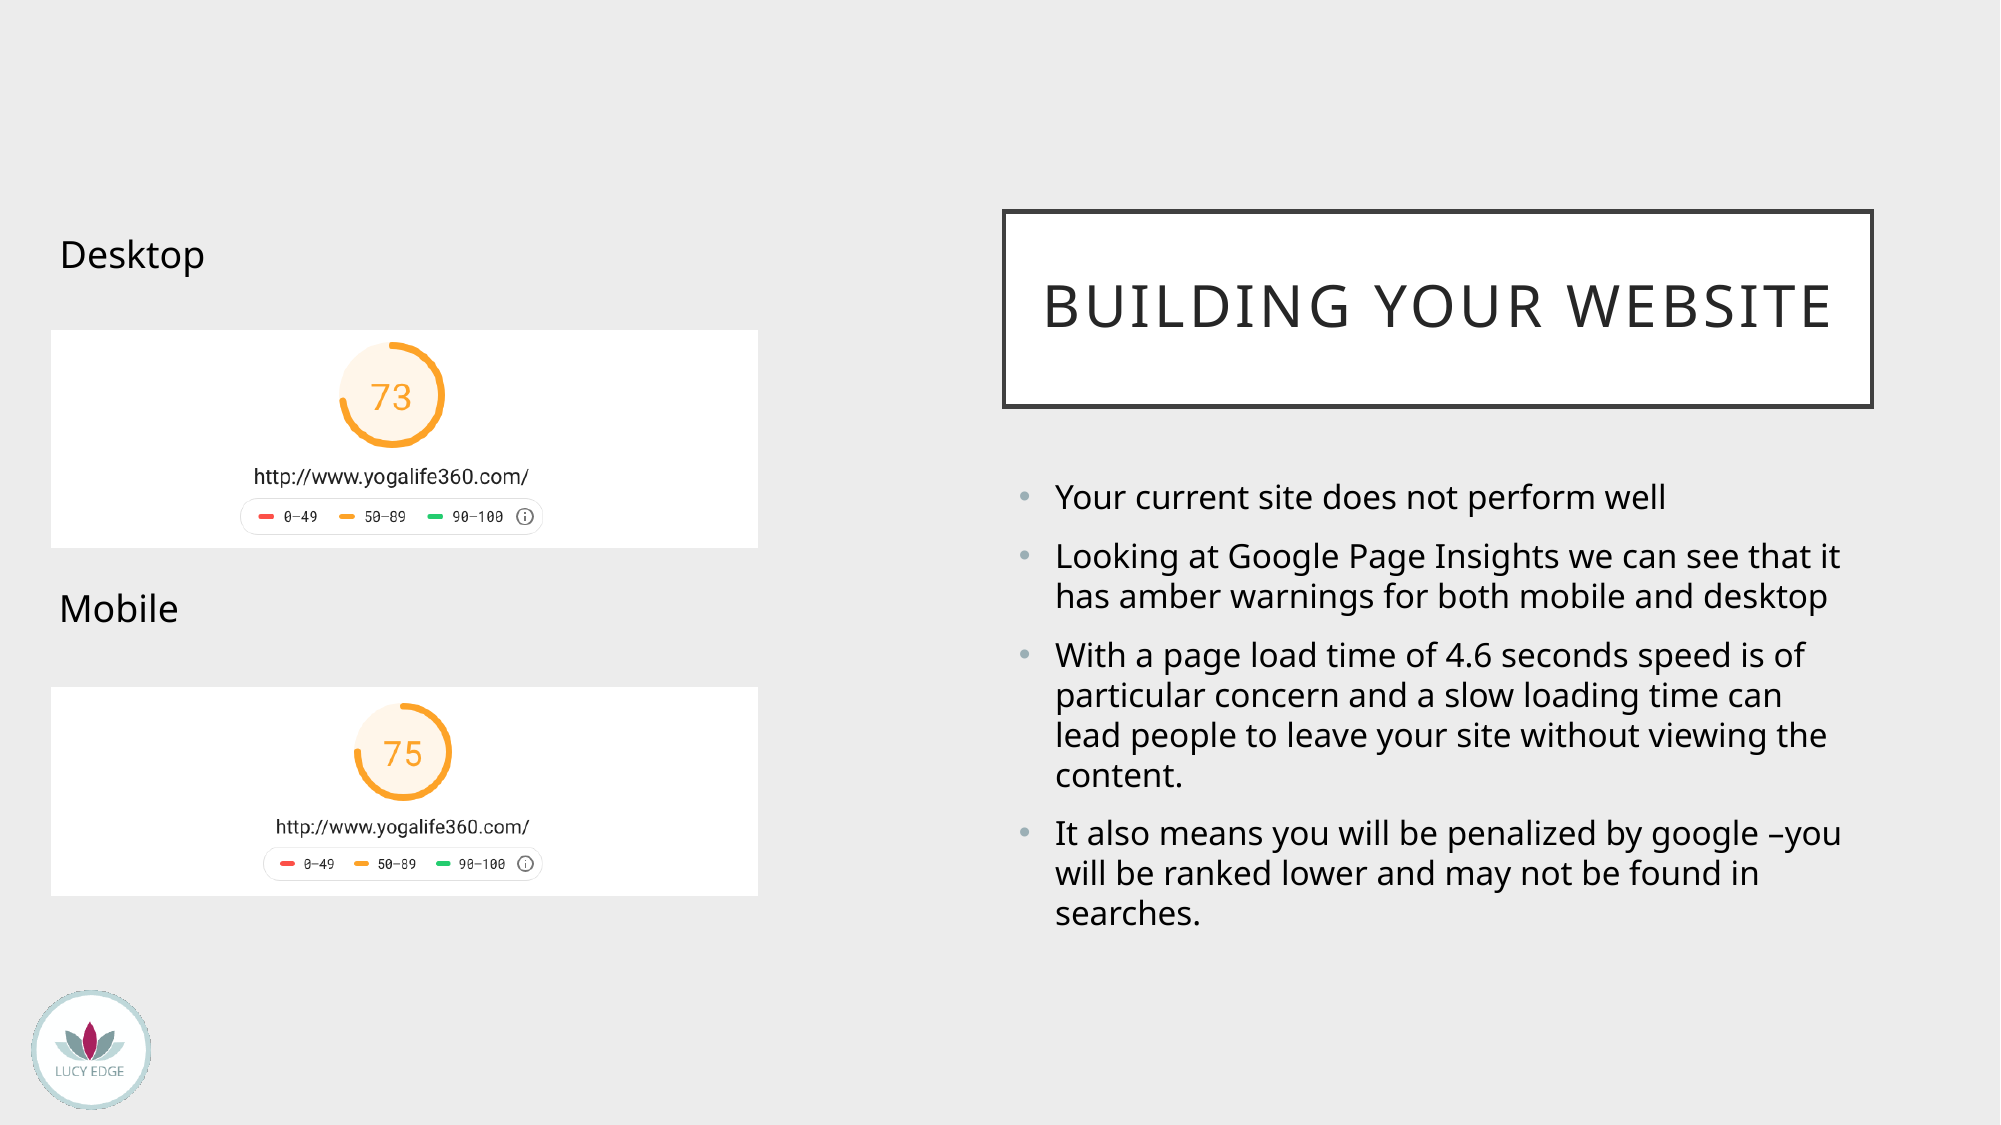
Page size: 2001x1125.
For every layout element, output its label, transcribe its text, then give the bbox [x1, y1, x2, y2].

text_box Desktop [44, 223, 221, 284]
picture [51, 330, 758, 548]
title Building your website [1002, 209, 1874, 409]
picture [25, 983, 159, 1117]
list Your current site does not perform well Looking at Google Page Insights we can see that it has amber warnings for both mobile and desktop With a page load time of 4.6 seconds speed is of particular concern and a slow loading time can lead people to leave your site without viewing the content. It also means you will be penalized by google –you will be ranked lower and may not be found in searches. [1003, 468, 1871, 969]
text_box Mobile [43, 577, 194, 638]
picture [51, 687, 758, 896]
